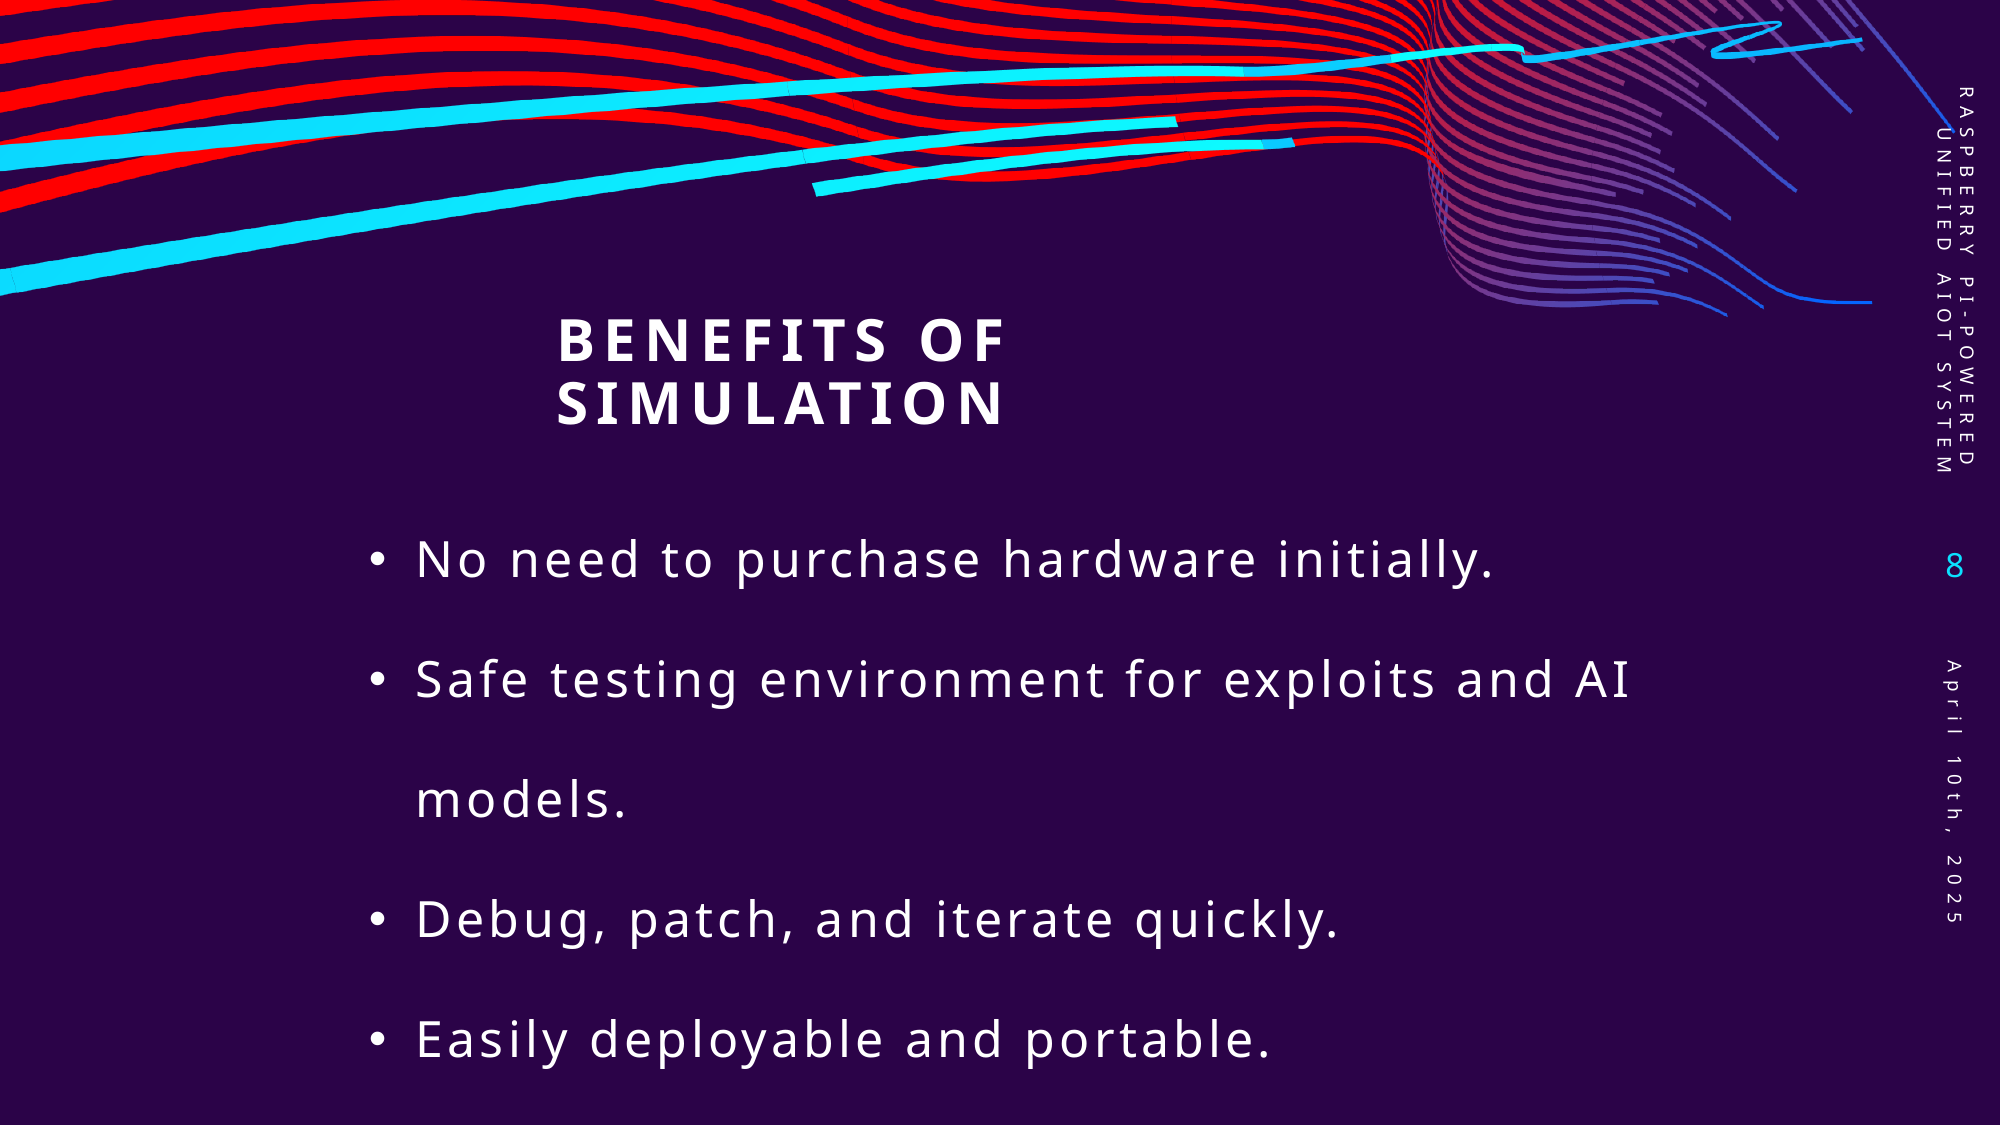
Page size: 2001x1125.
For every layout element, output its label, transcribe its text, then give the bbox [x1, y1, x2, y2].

footer Raspberry Pi-Powered Unified AIoT System [1926, 33, 1987, 489]
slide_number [1925, 645, 1986, 1080]
list No need to purchase hardware initially. Safe testing environment for exploits and AI models. Debug, patch, and iterate quickly. Easily deployable and portable. [354, 460, 1738, 779]
picture [0, 0, 2000, 1125]
slide_number 8 [1889, 519, 1980, 615]
title Benefits of Simulation [541, 303, 1459, 400]
